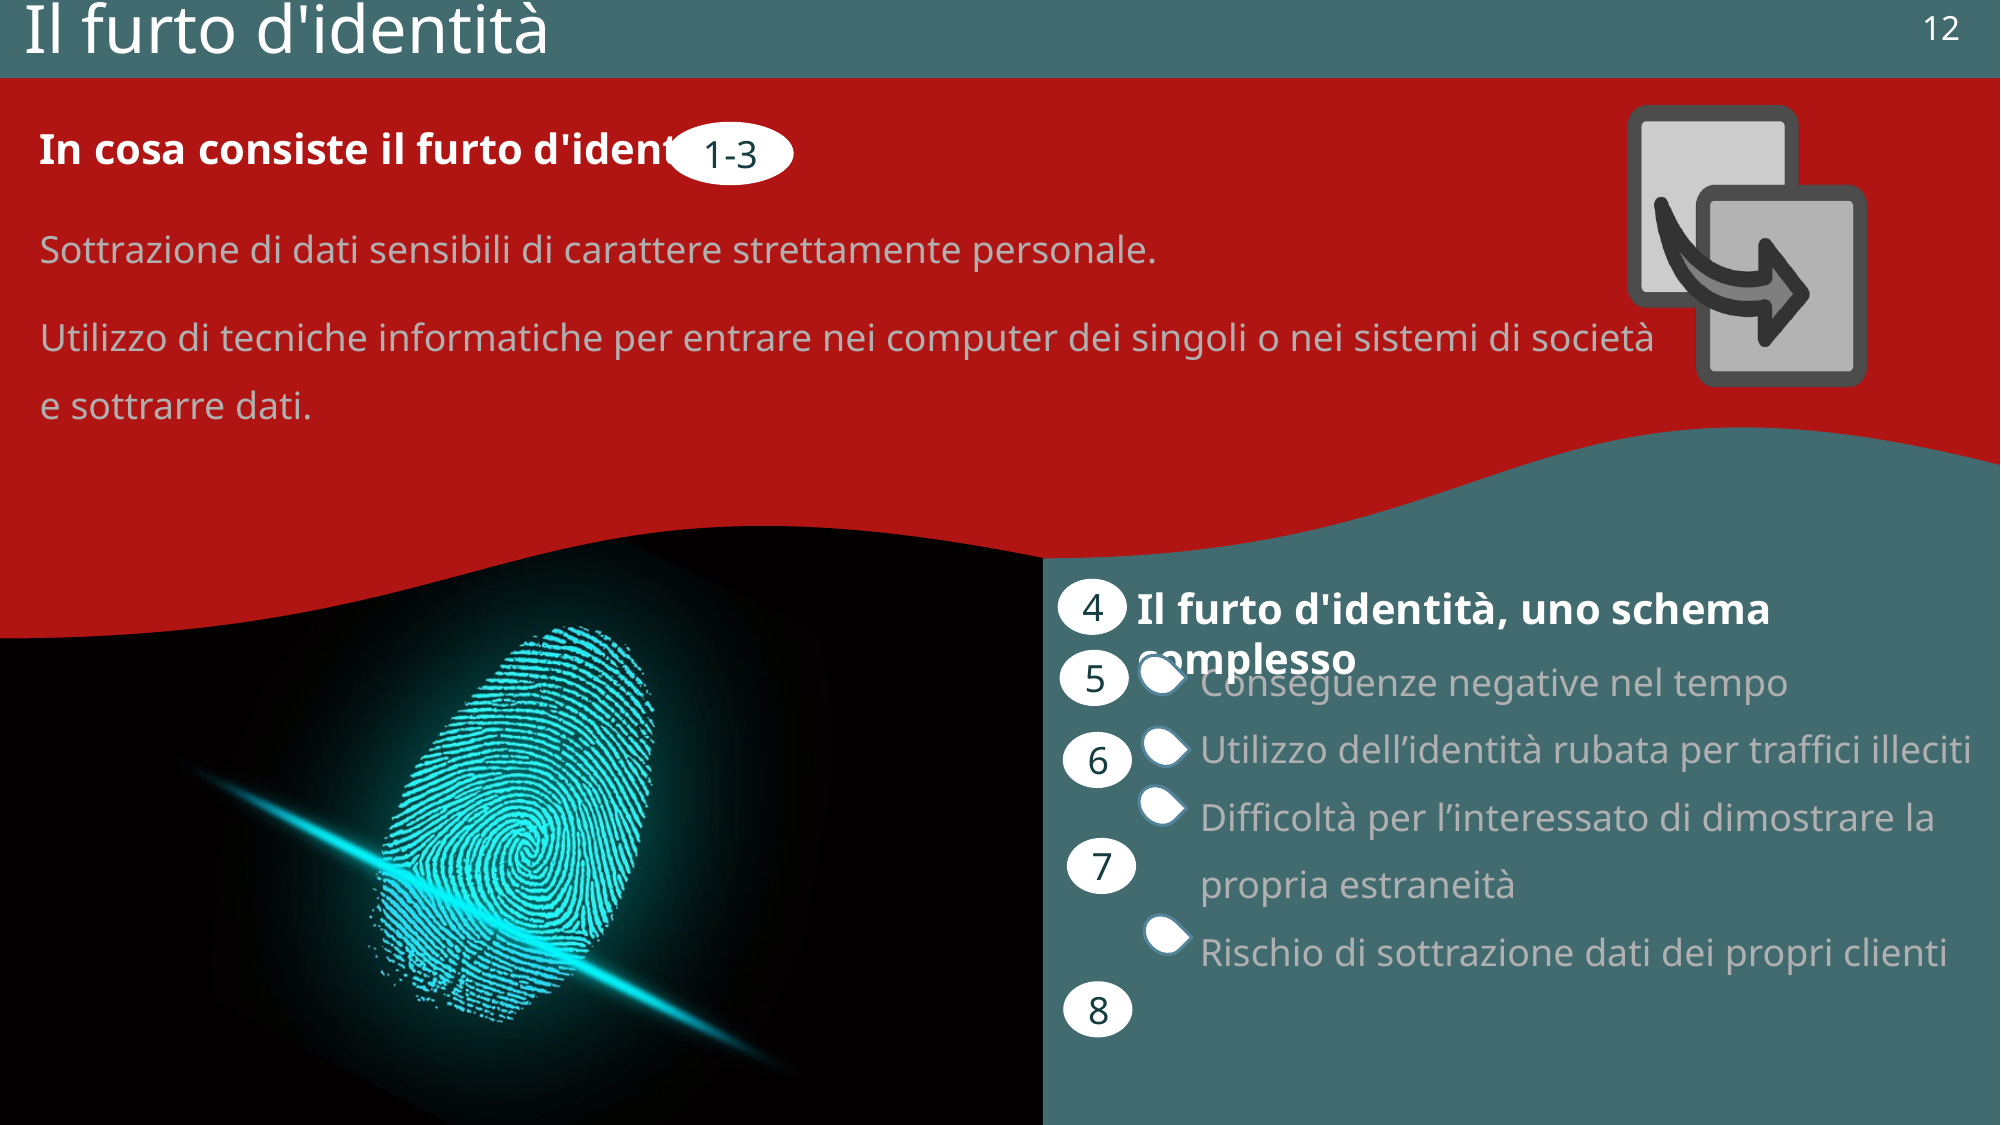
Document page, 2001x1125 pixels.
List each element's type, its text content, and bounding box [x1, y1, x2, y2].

text_box 1-3 [665, 120, 796, 187]
text_box In cosa consiste il furto d'identità? [24, 115, 1038, 181]
picture [1627, 104, 1867, 388]
text_box [1137, 653, 1188, 697]
list Il furto d'identità [10, 0, 1896, 79]
text_box [1142, 913, 1194, 956]
text_box [1041, 425, 2000, 1125]
text_box Il furto d'identità, uno schema complesso [1122, 575, 1990, 691]
text_box 4 [1056, 577, 1129, 637]
text_box Conseguenze negative nel tempo Utilizzo dell’identità rubata per traffici illeciti Difficoltà per l’interessato di dimostrare la propria estraneità Rischio di sottrazione dati dei propri clienti [1184, 628, 1999, 1026]
text_box [83, 80, 2000, 463]
text_box [1140, 725, 1192, 768]
text_box 8 [1061, 979, 1135, 1039]
text_box [1137, 784, 1188, 827]
text_box Sottrazione di dati sensibili di carattere strettamente personale. Utilizzo di tecniche informatiche per entrare nei computer dei singoli o nei sistemi di società e sottrarre dati. [24, 196, 1678, 435]
text_box 7 [1065, 836, 1138, 896]
text_box 5 [1058, 648, 1131, 708]
text_box [83, 435, 1628, 633]
text_box 12 [1907, 0, 1990, 55]
text_box [2, 0, 2000, 80]
text_box [0, 524, 1042, 1125]
text_box 6 [1061, 730, 1134, 790]
